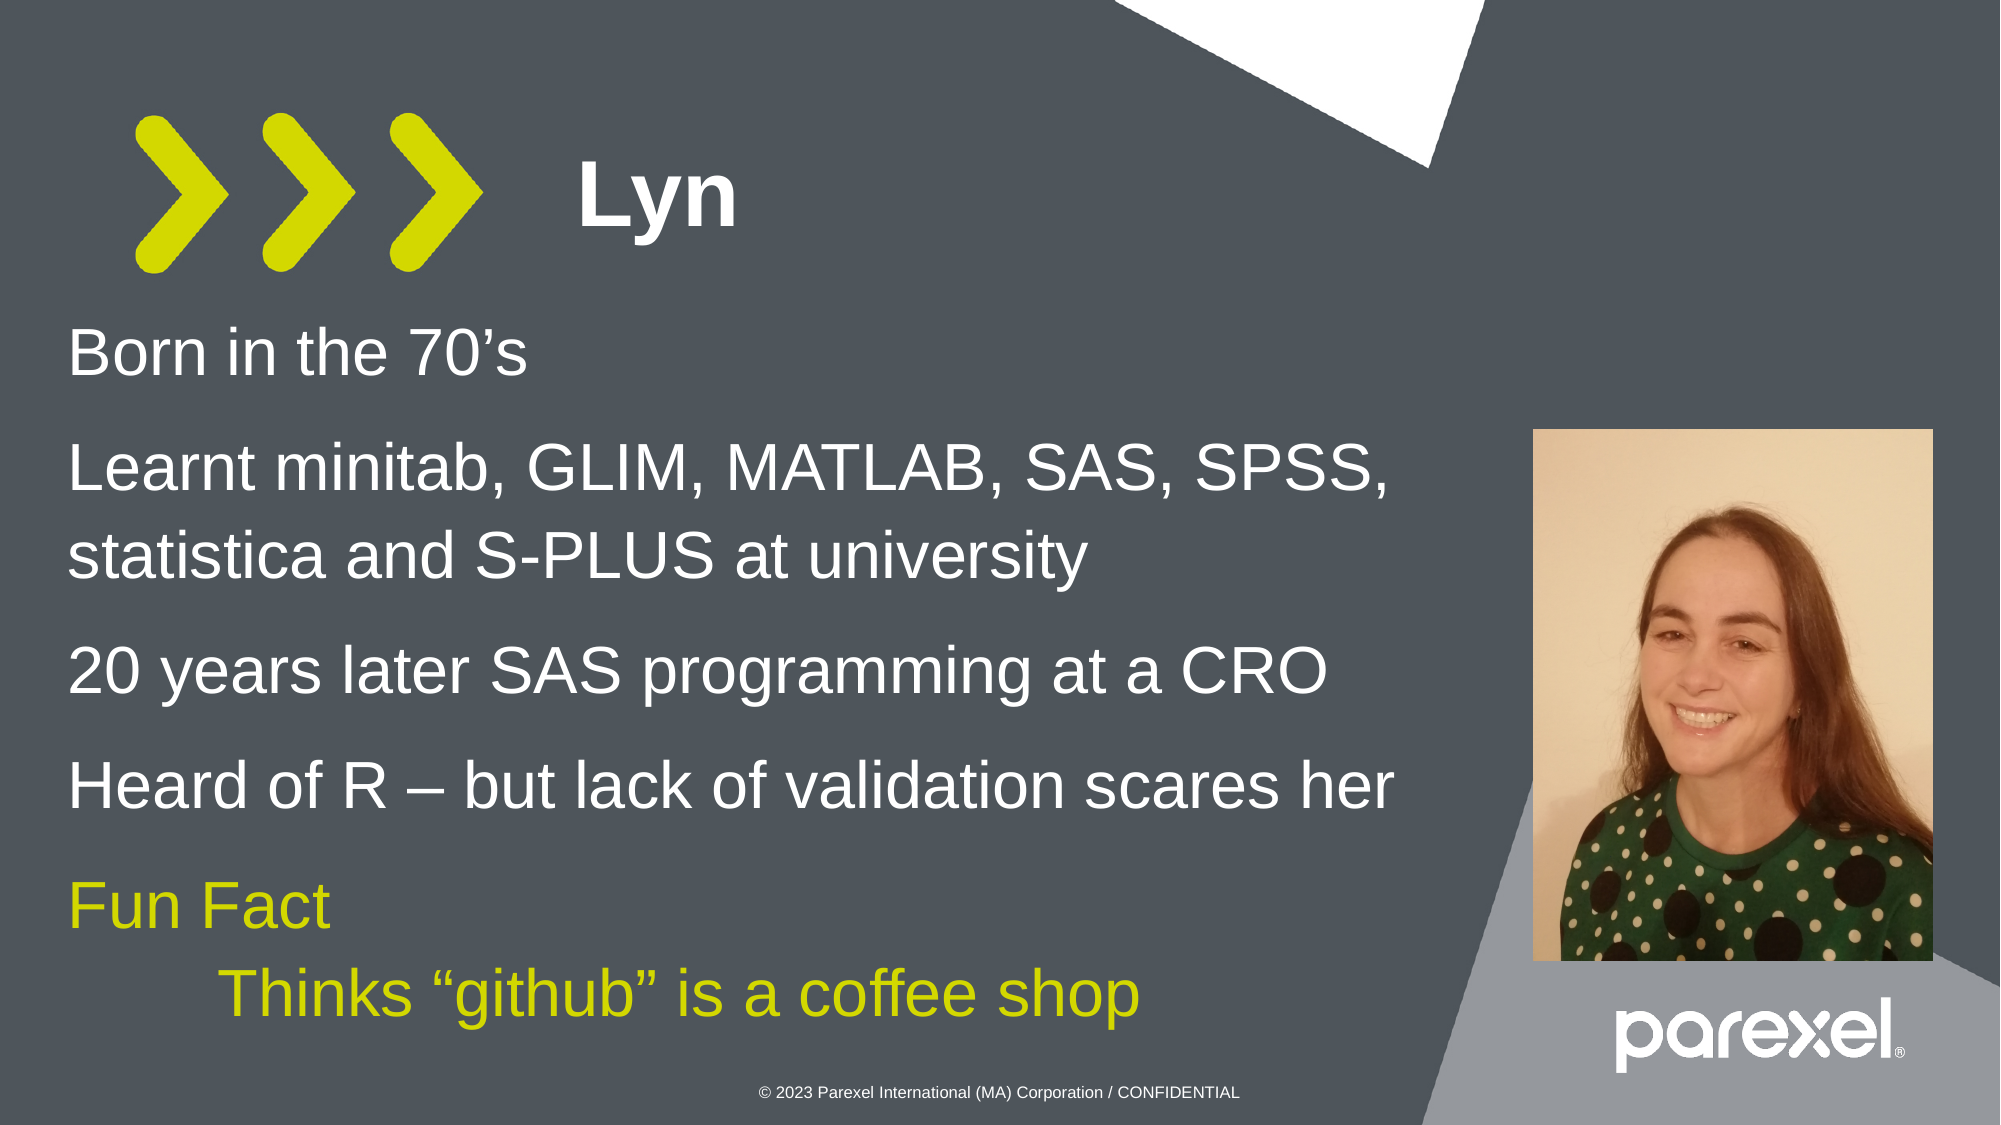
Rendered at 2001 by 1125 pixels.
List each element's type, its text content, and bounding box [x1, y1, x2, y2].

picture [0, 0, 2000, 1125]
list Born in the 70’s Learnt minitab, GLIM, MATLAB, SAS, SPSS, statistica and S-PLUS at university 20 years later SAS programming at a CRO Heard of R – but lack of validation scares her Fun Fact Thinks “github” is a coffee shop [67, 300, 1459, 1030]
title Lyn [576, 131, 1692, 246]
